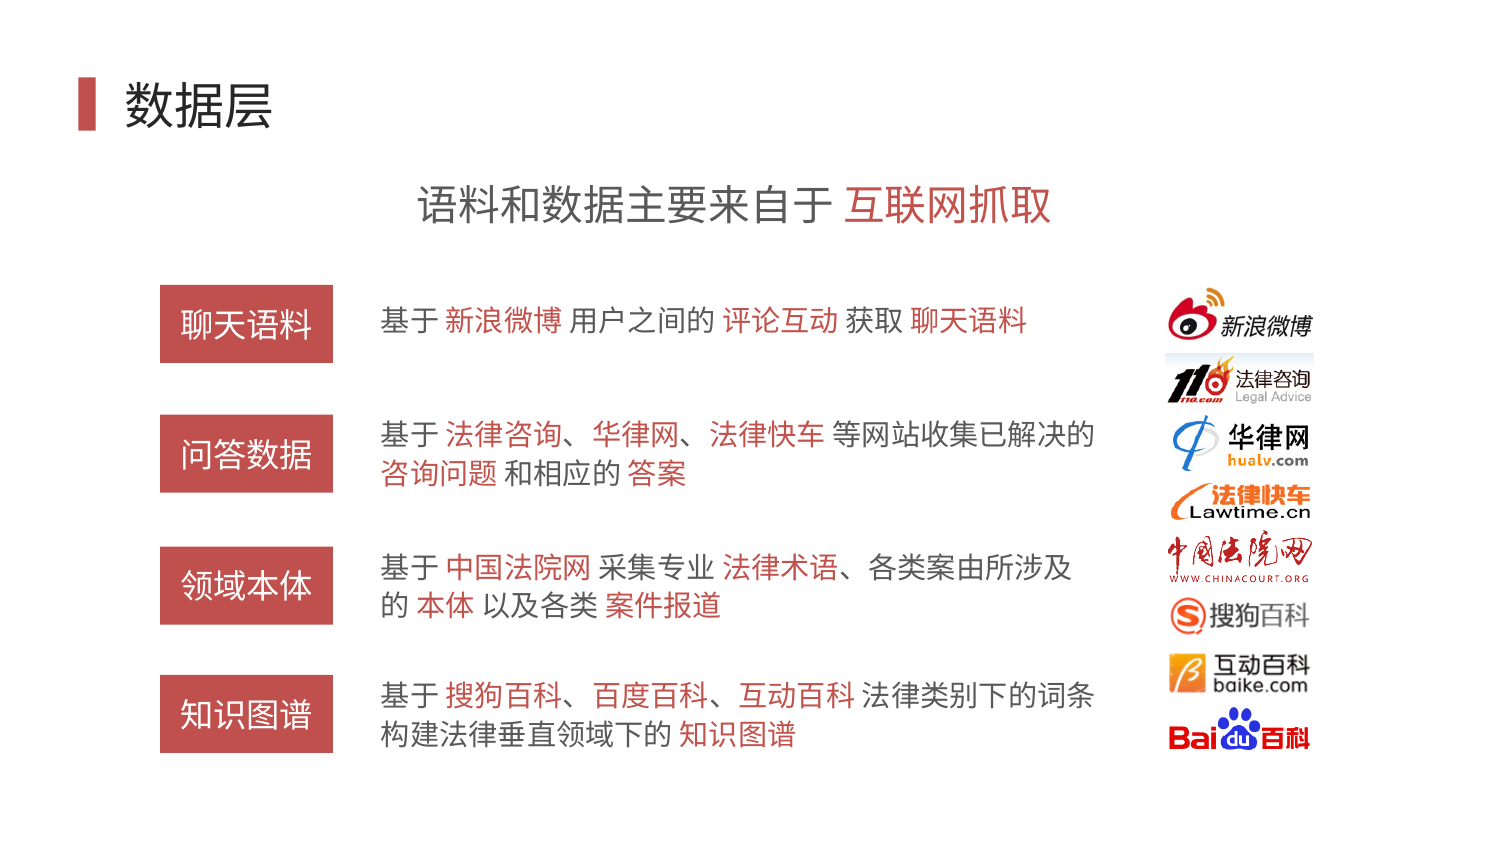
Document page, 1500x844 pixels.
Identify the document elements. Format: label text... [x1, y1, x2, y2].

picture [1164, 701, 1315, 754]
text_box 语料和数据主要来自于 互联网抓取 [401, 171, 1067, 236]
text_box 基于 新浪微博 用户之间的 评论互动 获取 聊天语料 [366, 291, 1105, 345]
picture [1164, 284, 1315, 343]
text_box 知识图谱 [158, 673, 335, 755]
text_box 基于 搜狗百科、百度百科、互动百科 法律类别下的词条构建法律垂直领域下的 知识图谱 [366, 666, 1117, 759]
picture [1164, 409, 1315, 475]
text_box 基于 中国法院网 采集专业 法律术语、各类案由所涉及的 本体 以及各类 案件报道 [366, 538, 1117, 630]
text_box 聊天语料 [158, 283, 335, 365]
text_box 问答数据 [158, 413, 335, 495]
title 数据层 [75, 33, 1425, 175]
picture [1164, 648, 1315, 696]
picture [1164, 527, 1315, 586]
text_box 领域本体 [158, 544, 335, 627]
text_box 基于 法律咨询、华律网、法律快车 等网站收集已解决的 咨询问题 和相应的 答案 [366, 405, 1117, 498]
picture [1164, 593, 1315, 640]
picture [1164, 353, 1315, 406]
picture [1164, 478, 1315, 524]
text_box [76, 75, 98, 133]
